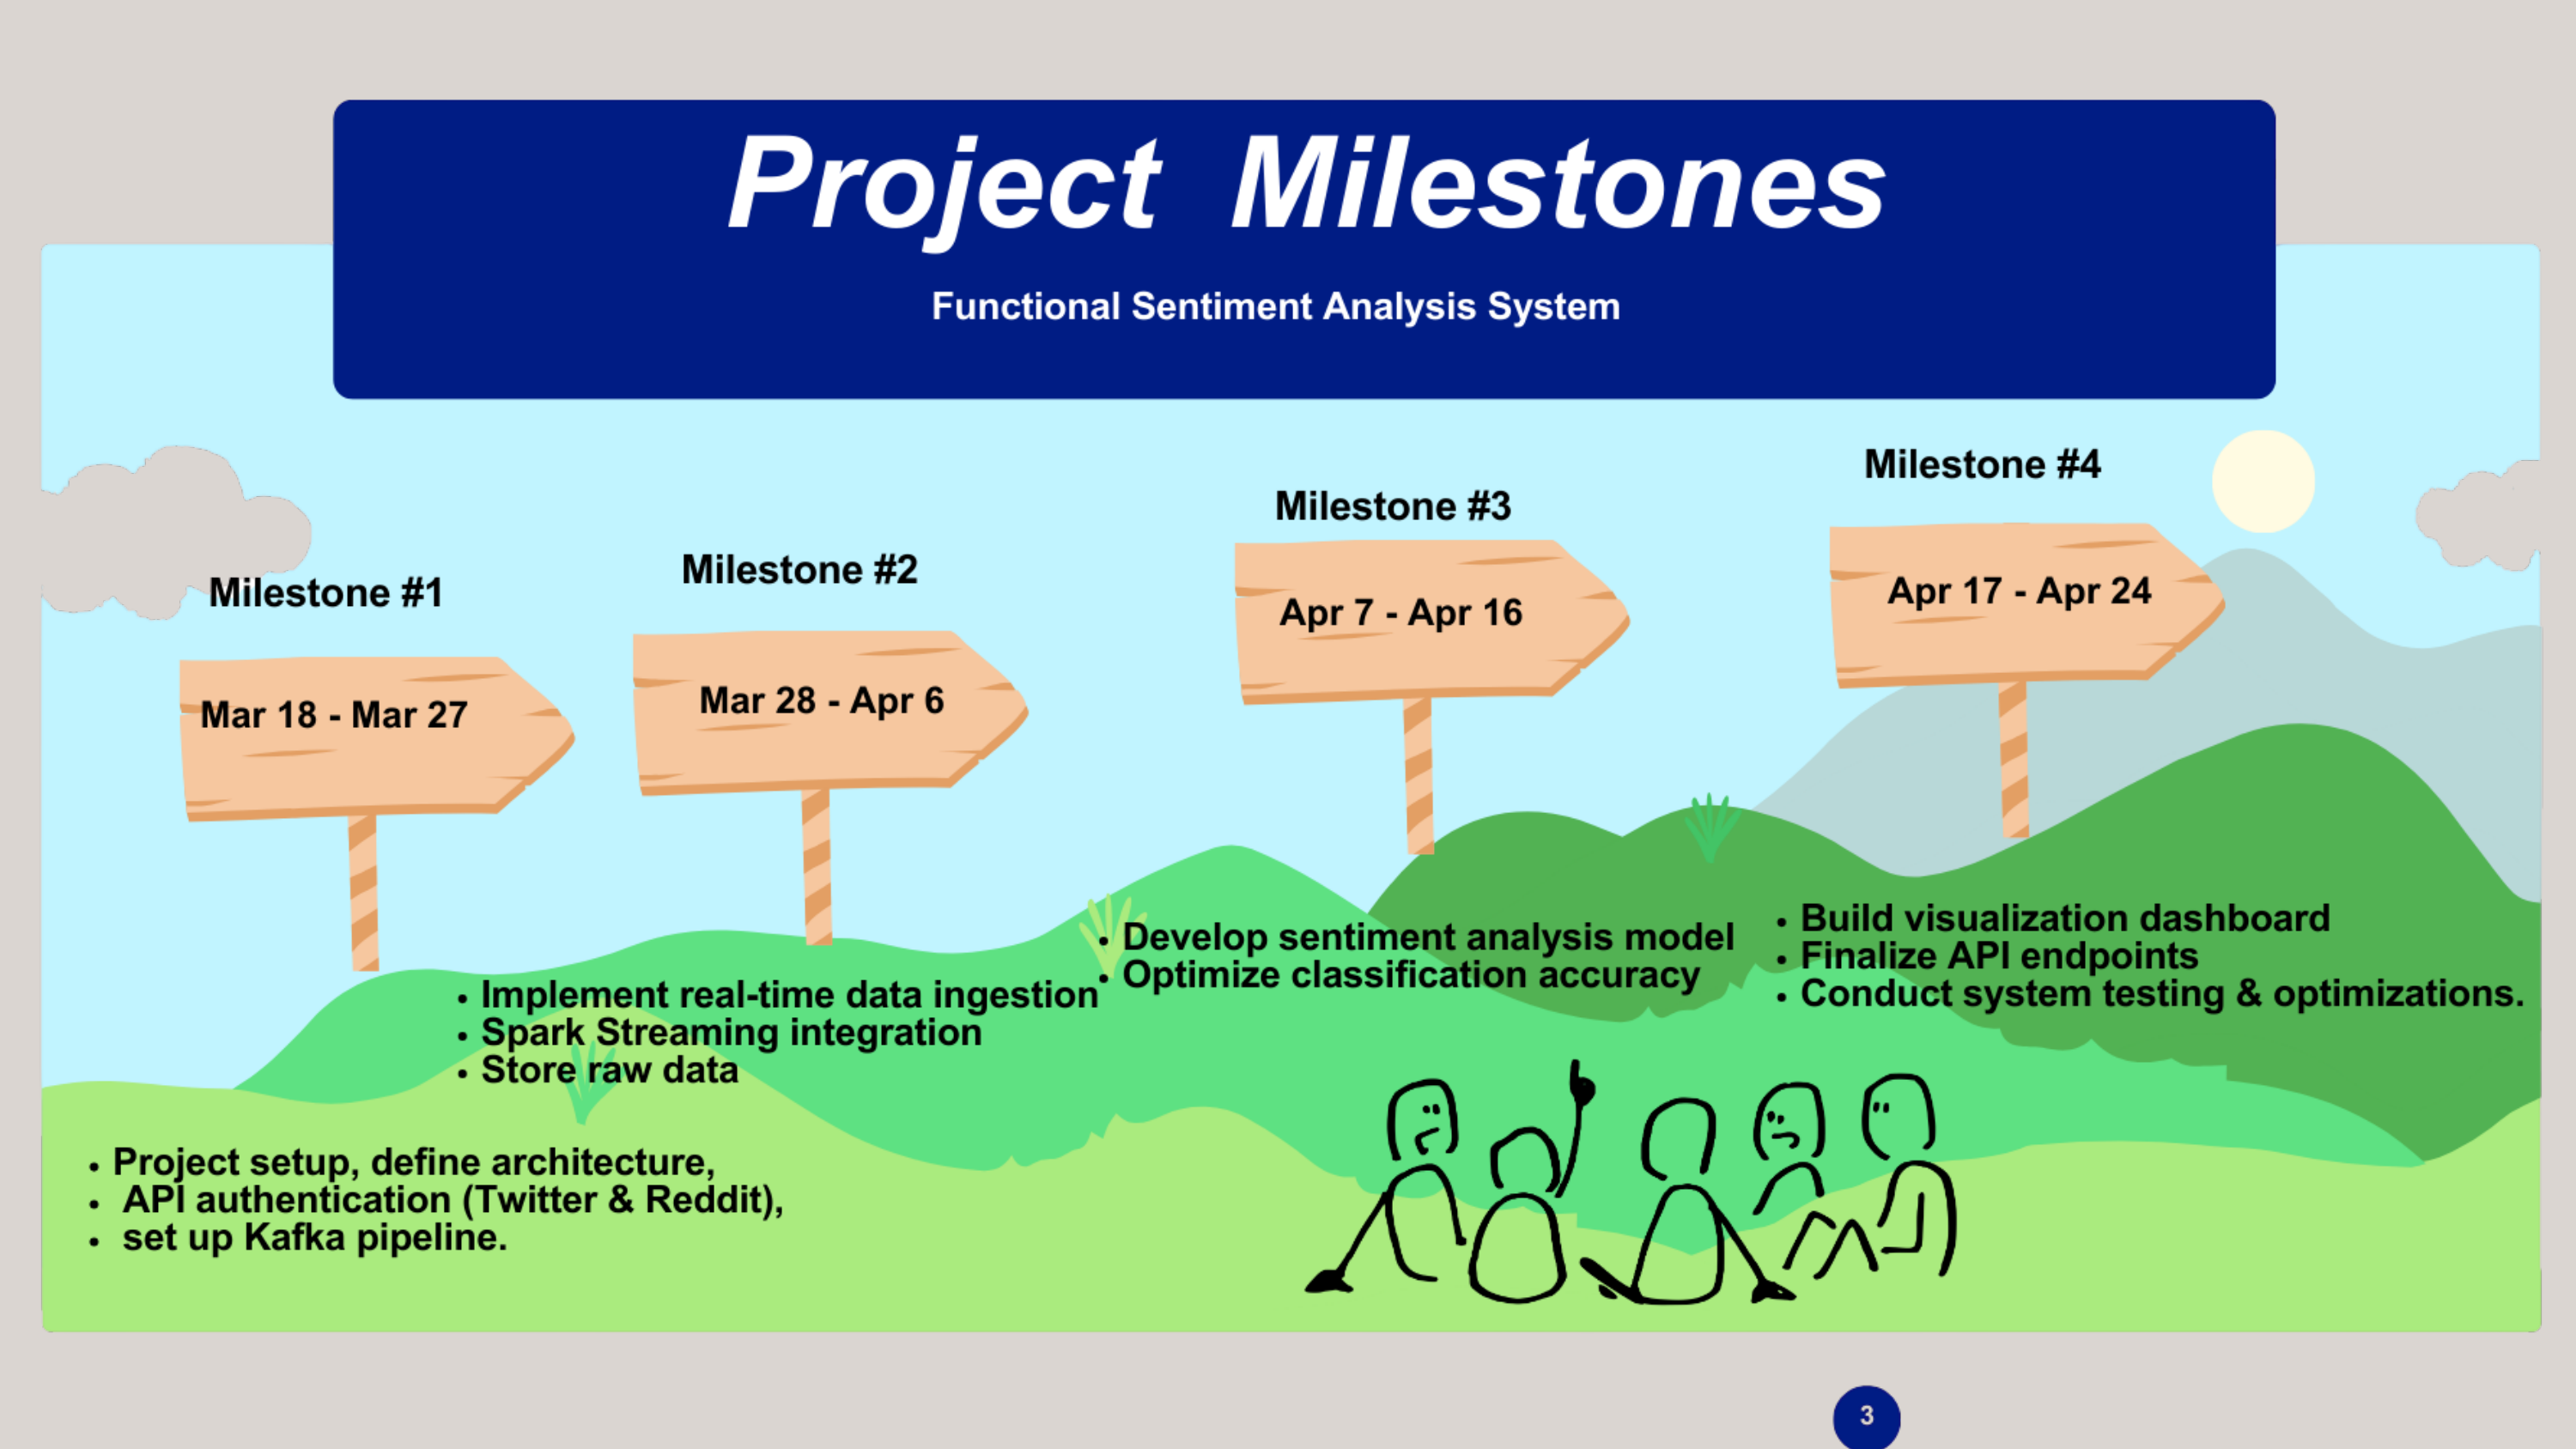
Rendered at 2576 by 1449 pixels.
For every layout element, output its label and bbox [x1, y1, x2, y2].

text_box [0, 0, 2576, 1449]
